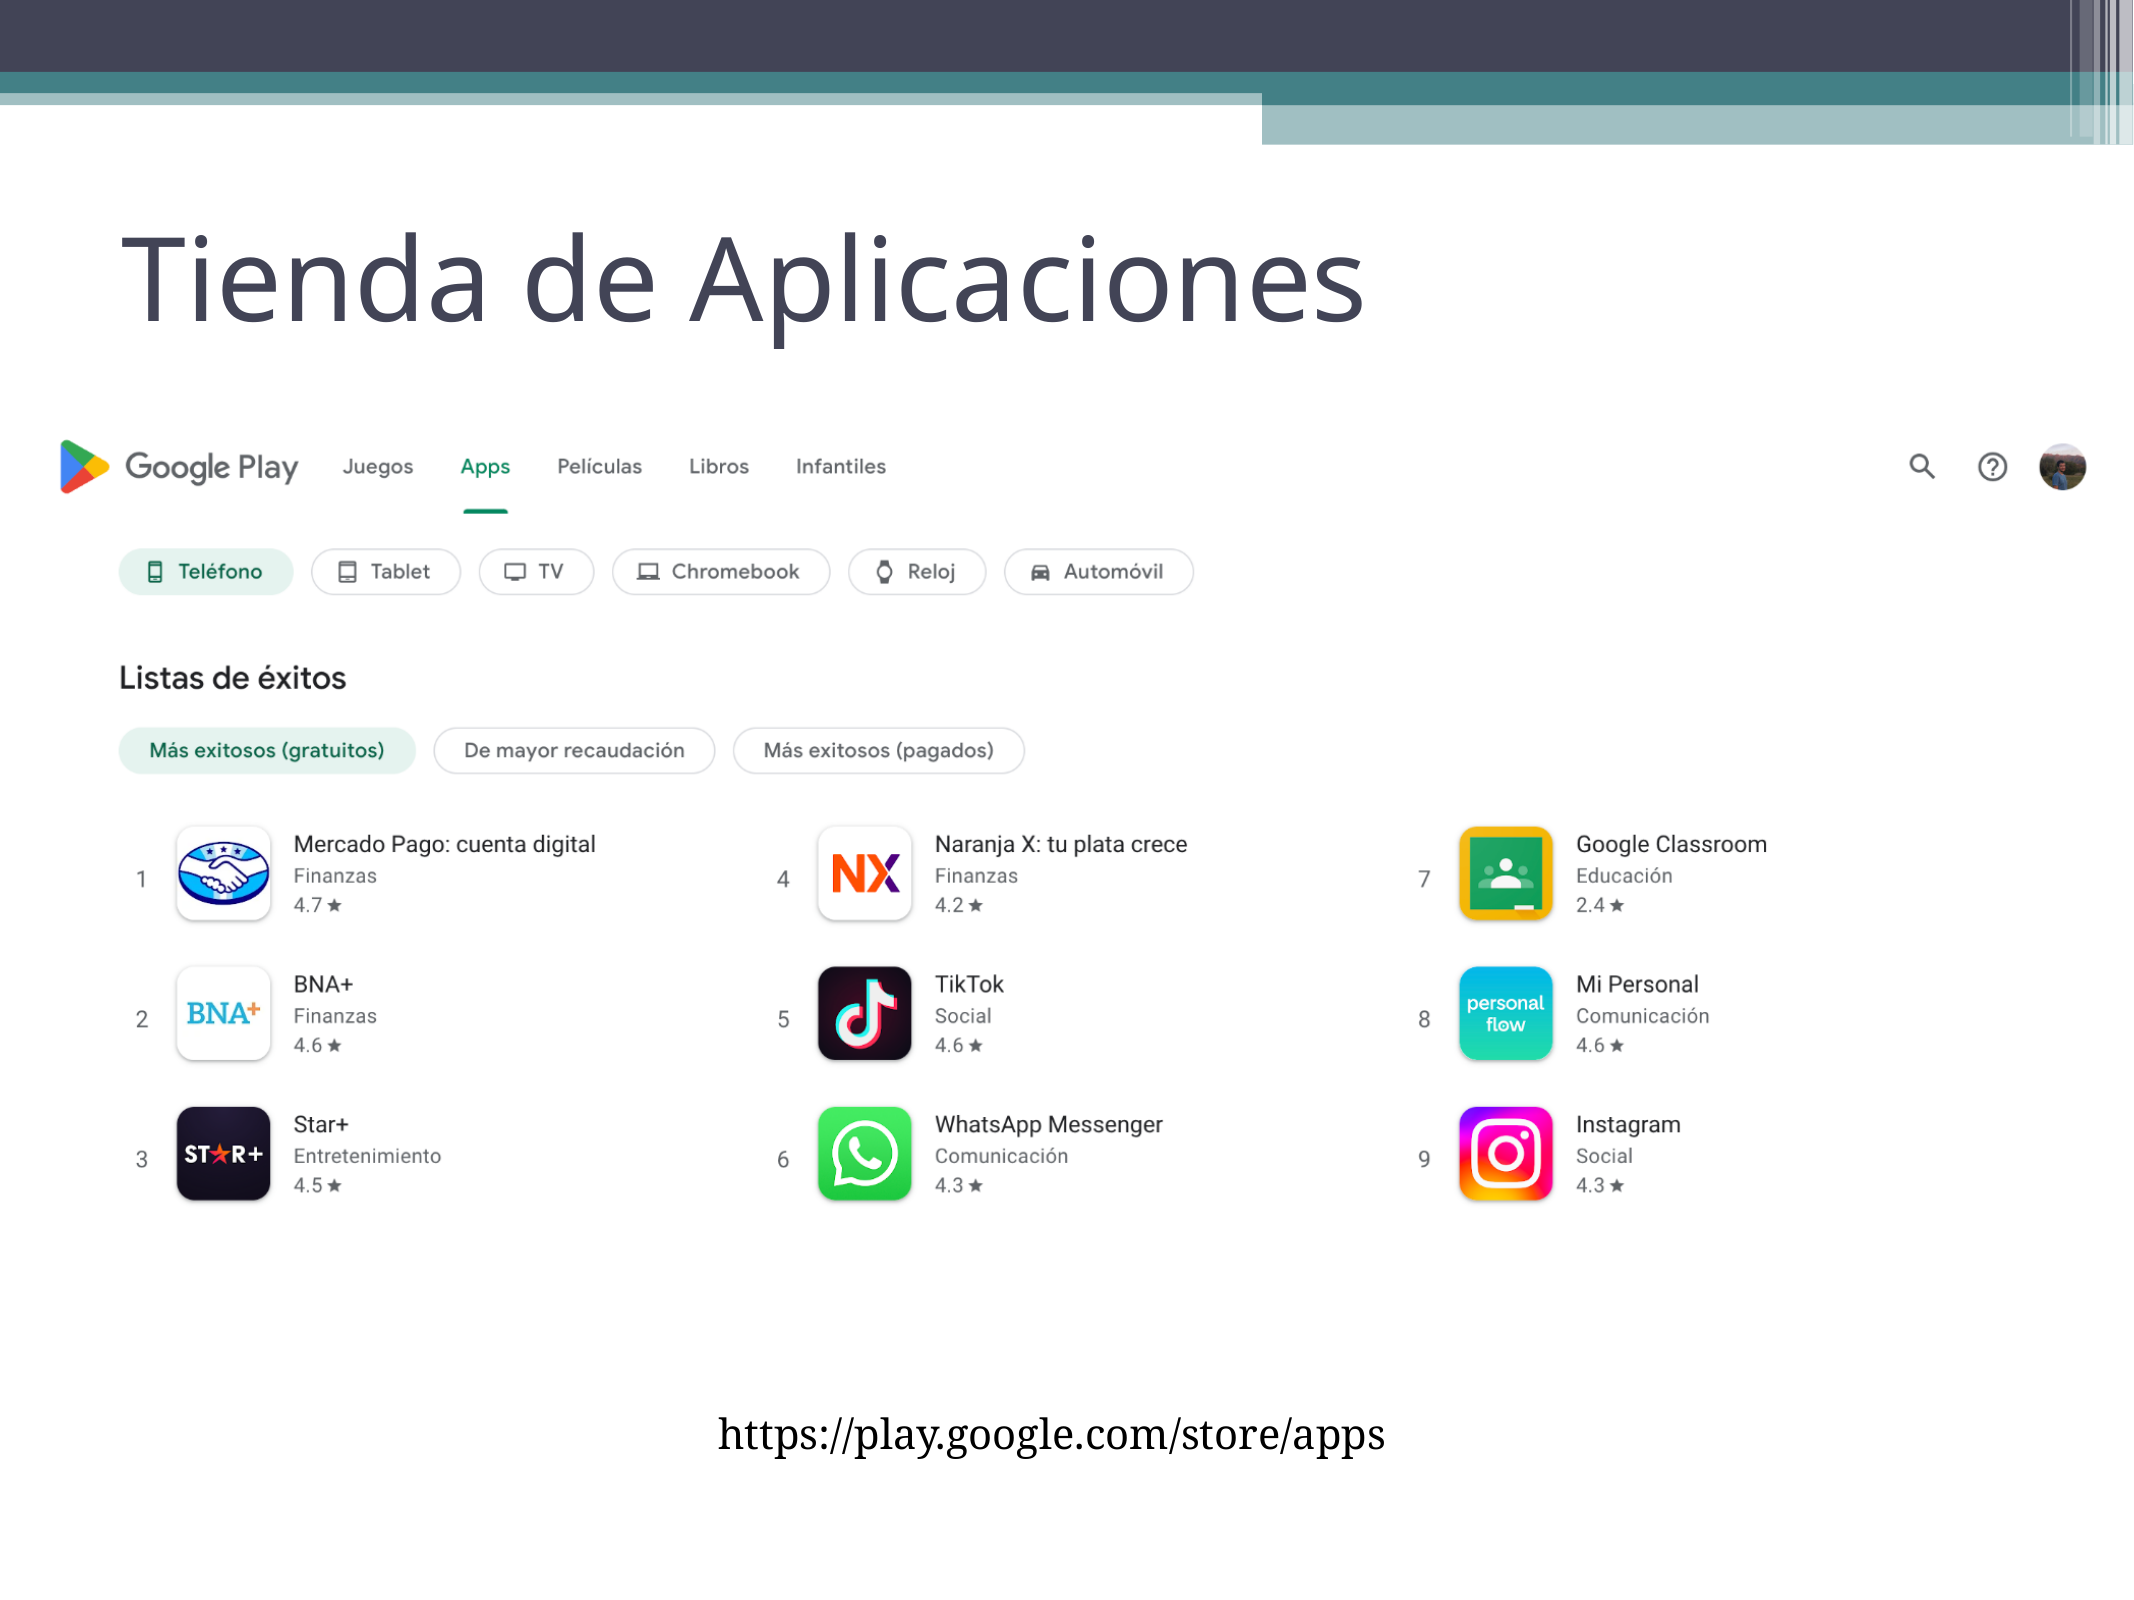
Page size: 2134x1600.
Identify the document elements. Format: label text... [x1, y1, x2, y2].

picture [24, 423, 2109, 1275]
text_box Tienda de Aplicaciones [106, 150, 2027, 399]
text_box https://play.google.com/store/apps [703, 1392, 1430, 1473]
